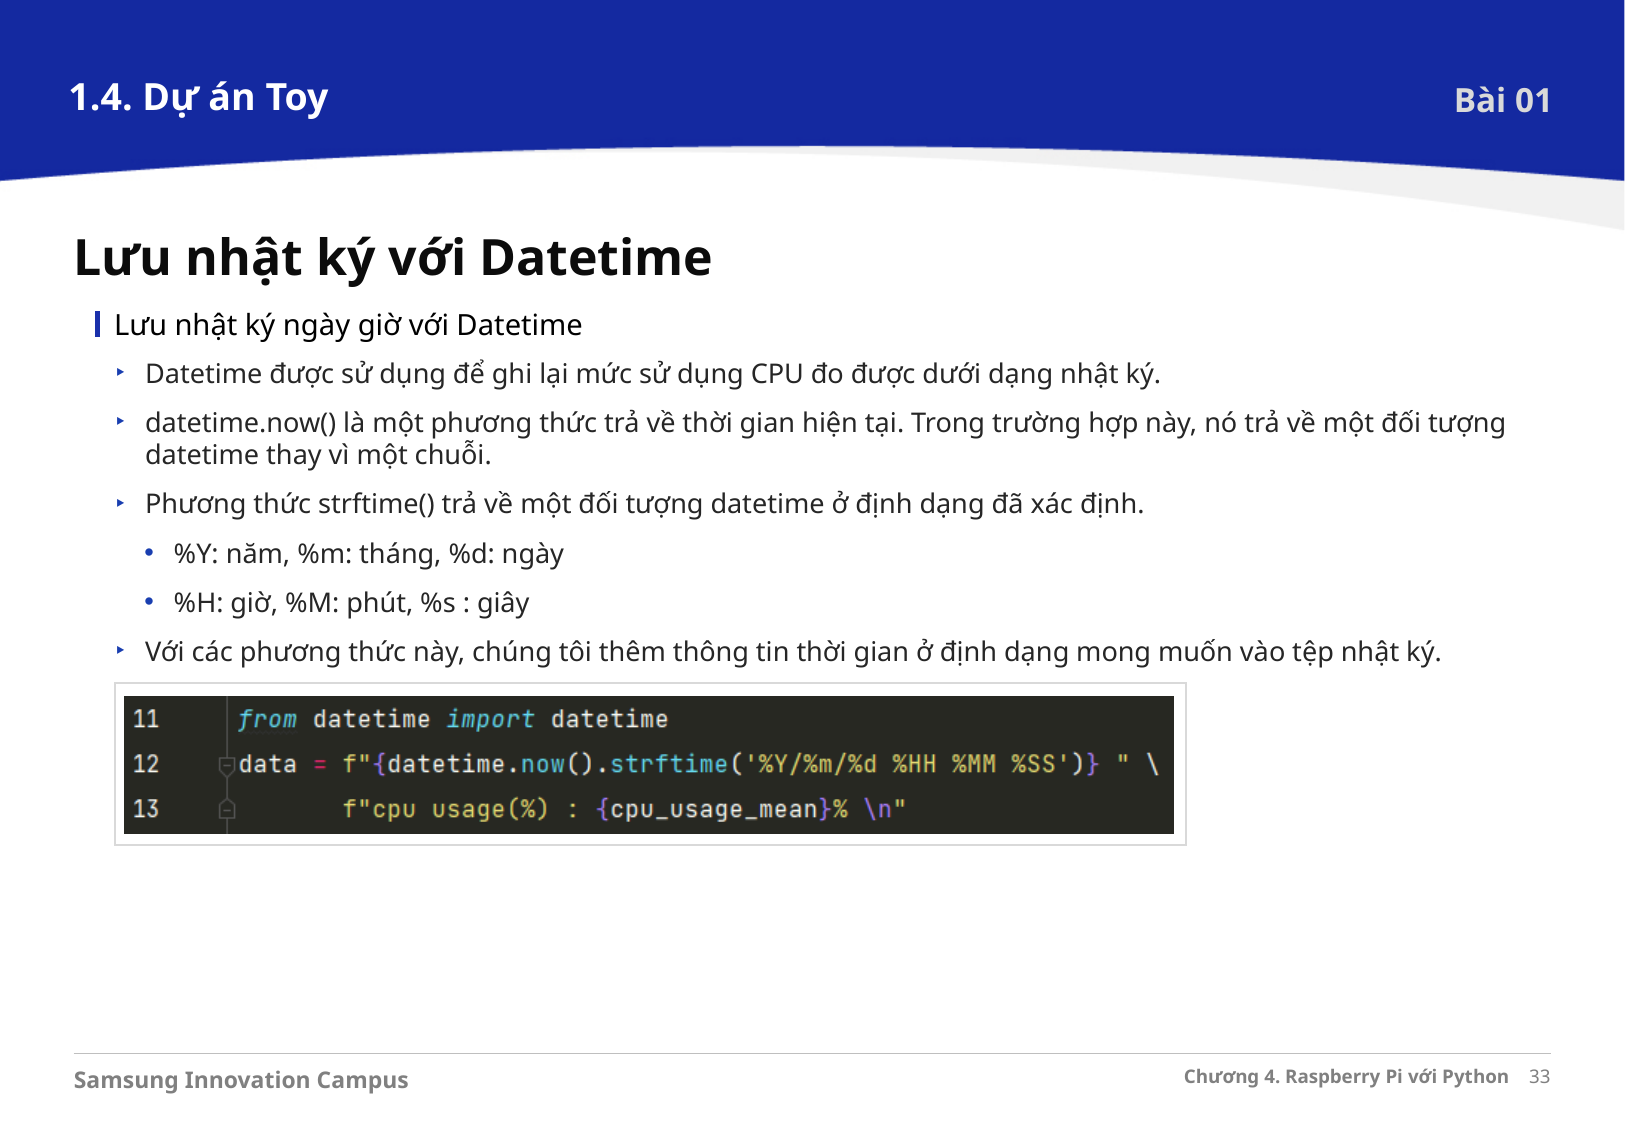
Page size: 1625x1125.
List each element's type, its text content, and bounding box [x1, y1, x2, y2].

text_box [115, 682, 1187, 845]
text_box Bài 01 [1422, 78, 1554, 119]
text_box Lưu nhật ký ngày giờ với Datetime [94, 305, 1510, 342]
text_box 1.4. Dự án Toy [67, 72, 1025, 119]
text_box Lưu nhật ký với Datetime [73, 224, 1552, 287]
picture [0, 0, 1625, 1125]
text_box Datetime được sử dụng để ghi lại mức sử dụng CPU đo được dưới dạng nhật ký. datetime.now() là một phương thức trả về thời gian hiện tại. Trong trường hợp này, nó trả về một đối tượng datetime thay vì một chuỗi. Phương thức strftime() trả về một đối tượng datetime ở định dạng đã xác định. %Y: năm, %m: tháng, %d: ngày %H: giờ, %M: phút, %s : giây Với các phương thức này, chúng tôi thêm thông tin thời gian ở định dạng mong muốn vào tệp nhật ký. [114, 343, 1585, 679]
